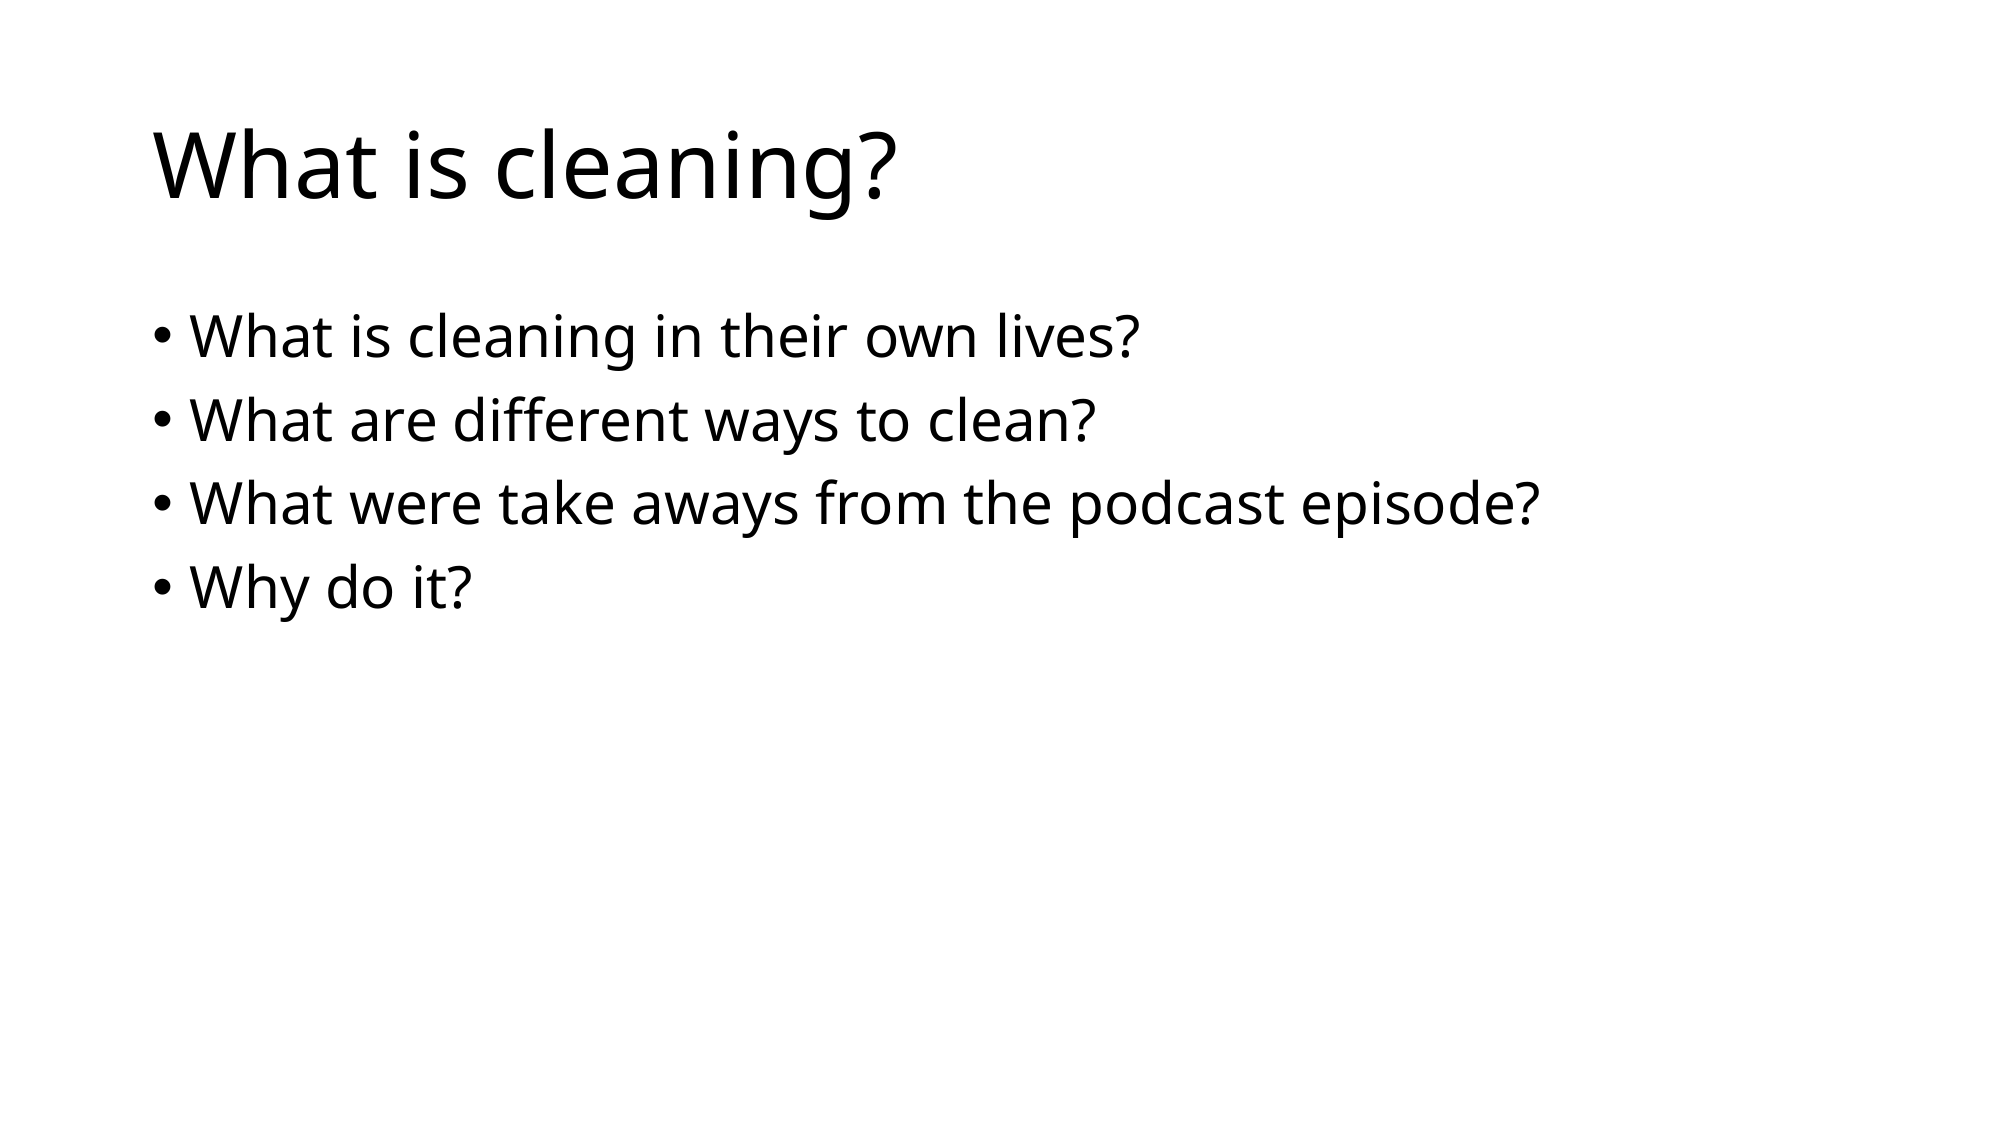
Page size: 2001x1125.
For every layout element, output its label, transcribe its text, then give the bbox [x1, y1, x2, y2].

title What is cleaning? [137, 59, 1863, 278]
list What is cleaning in their own lives? What are different ways to clean? What were take aways from the podcast episode? Why do it? [137, 299, 1863, 1014]
